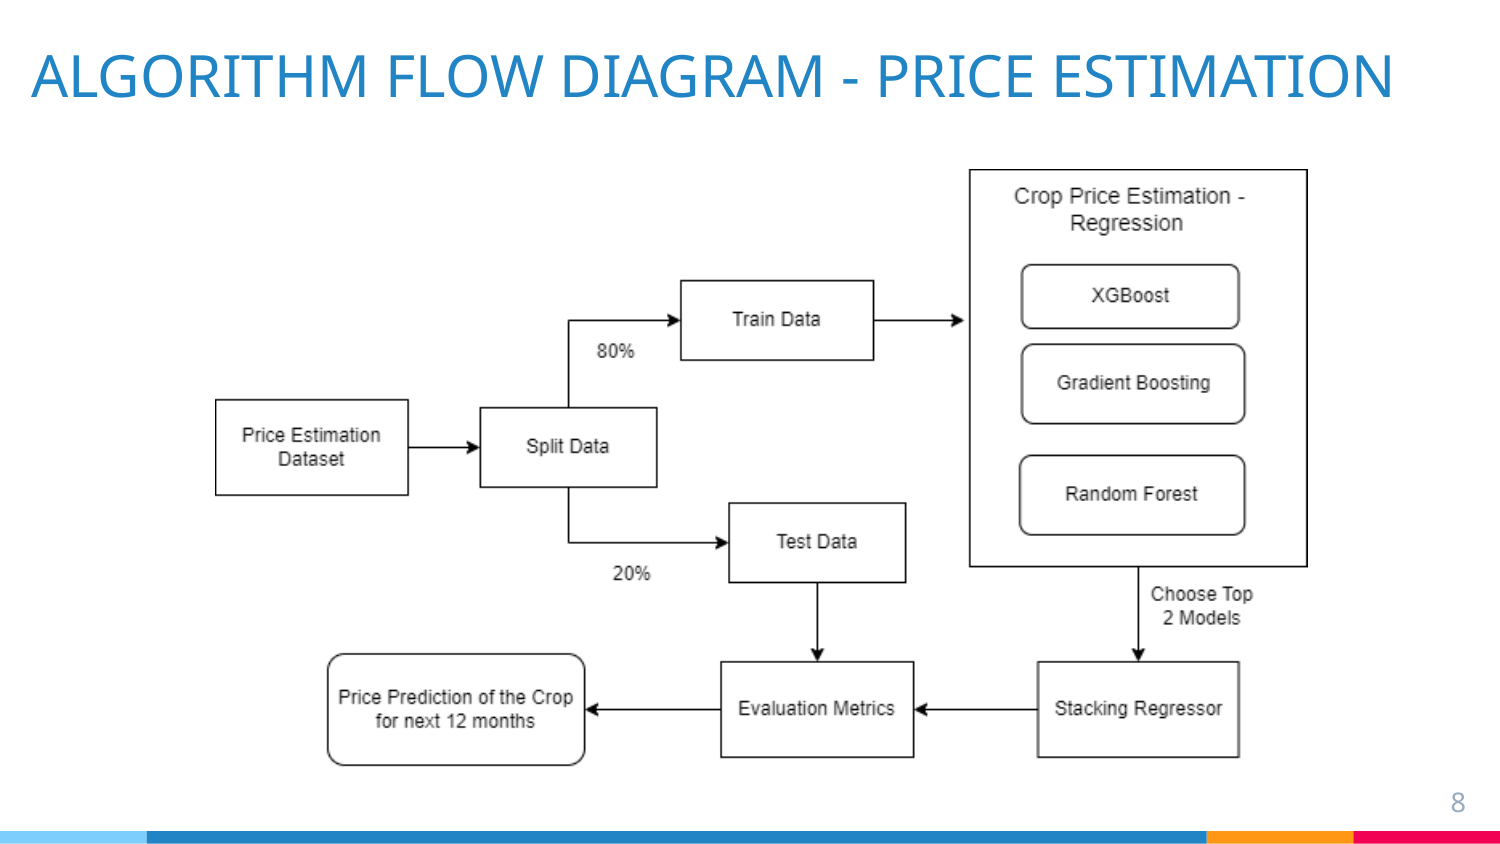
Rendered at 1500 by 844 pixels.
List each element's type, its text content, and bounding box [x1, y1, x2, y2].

slide_number 8 [1391, 770, 1482, 822]
title ALGORITHM FLOW DIAGRAM - PRICE ESTIMATION [16, 29, 1459, 124]
picture [214, 169, 1308, 771]
